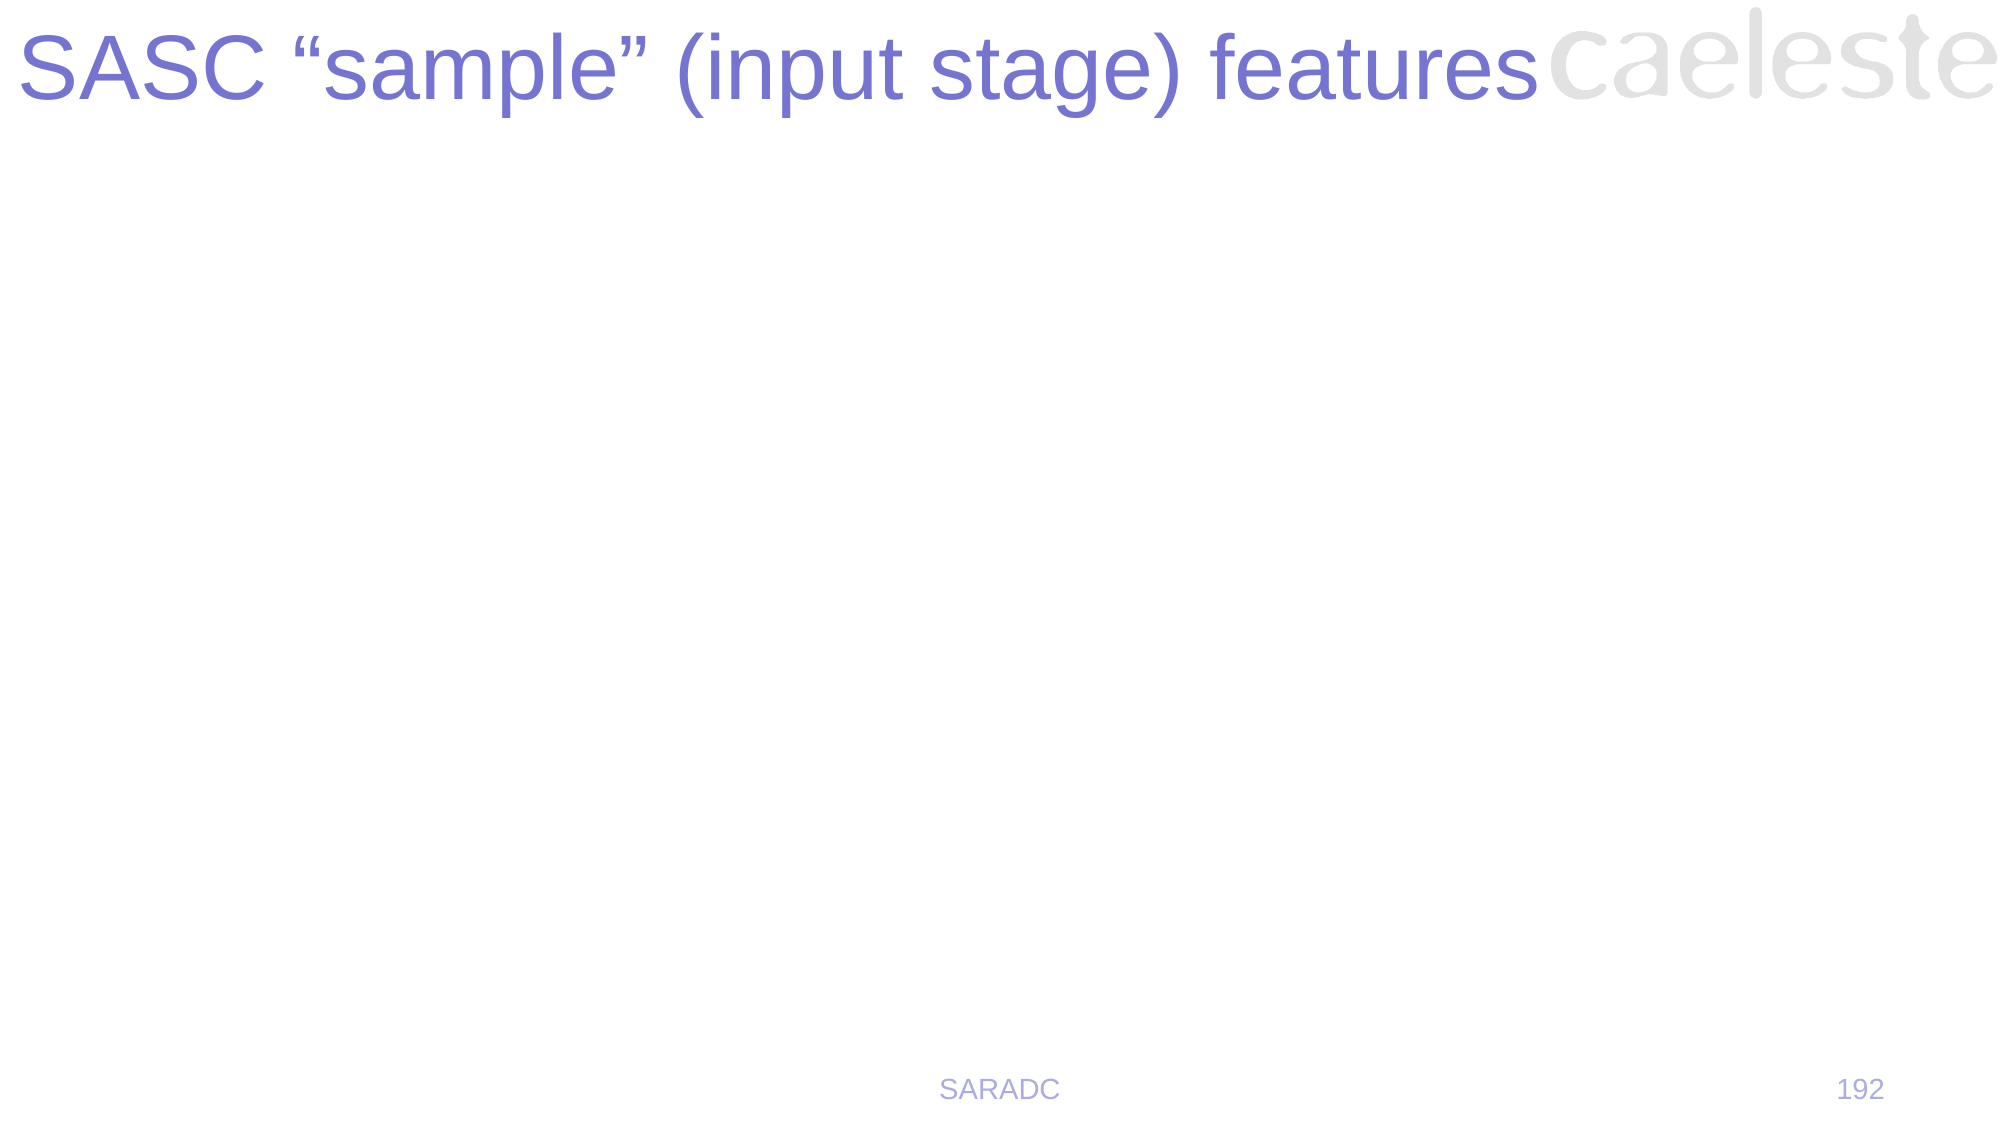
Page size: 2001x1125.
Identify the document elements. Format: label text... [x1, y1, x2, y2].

slide_number 192 [1433, 1062, 1901, 1125]
title SASC “sample” (input stage) features [2, 0, 1803, 188]
footer SARADC [616, 1062, 1384, 1125]
